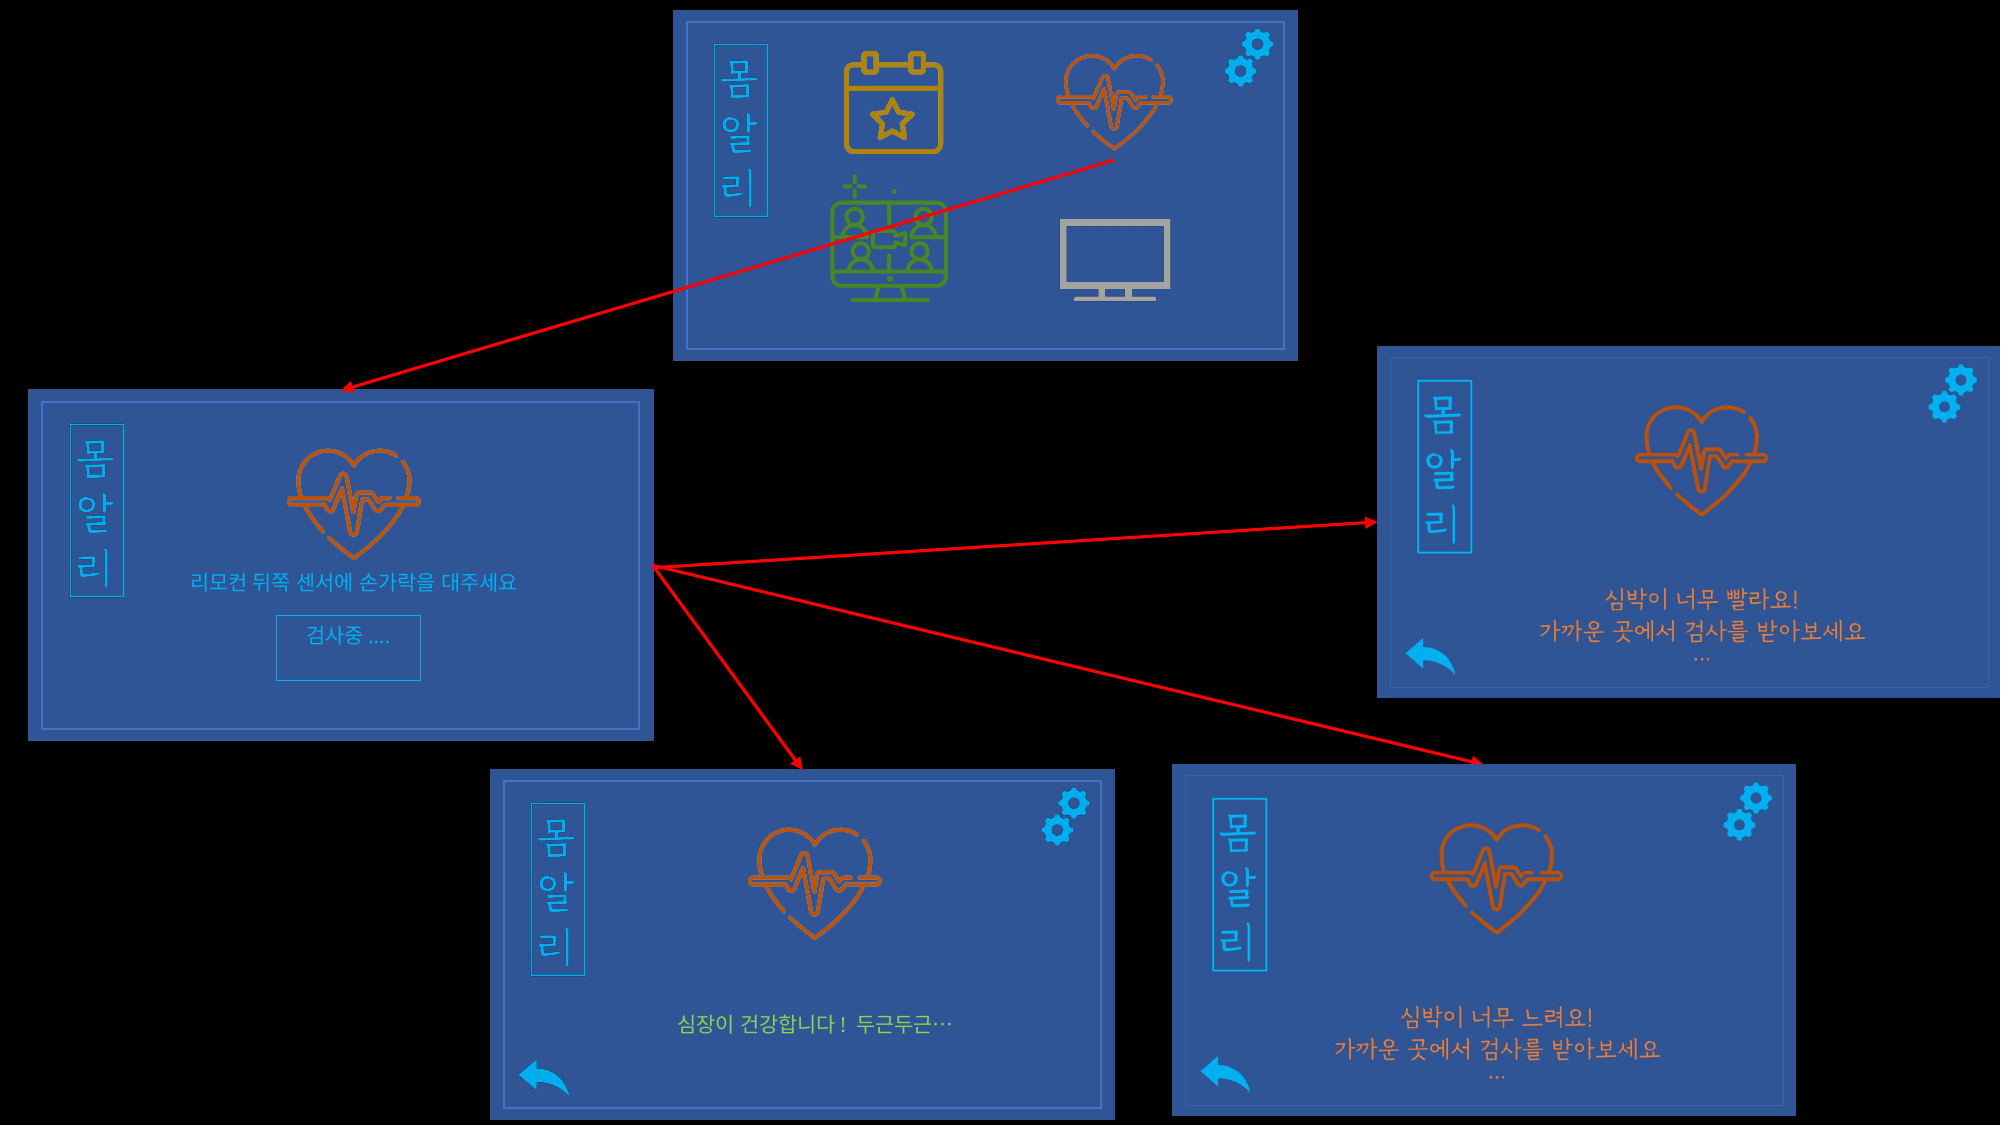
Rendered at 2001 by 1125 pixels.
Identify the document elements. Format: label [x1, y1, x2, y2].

text_box [490, 769, 1115, 1120]
text_box [652, 568, 1484, 765]
text_box [29, 390, 653, 741]
text_box [652, 521, 1378, 568]
text_box [652, 765, 803, 770]
text_box [340, 160, 1115, 391]
text_box [673, 10, 1298, 361]
picture [1171, 764, 1796, 1116]
picture [1377, 346, 2000, 698]
